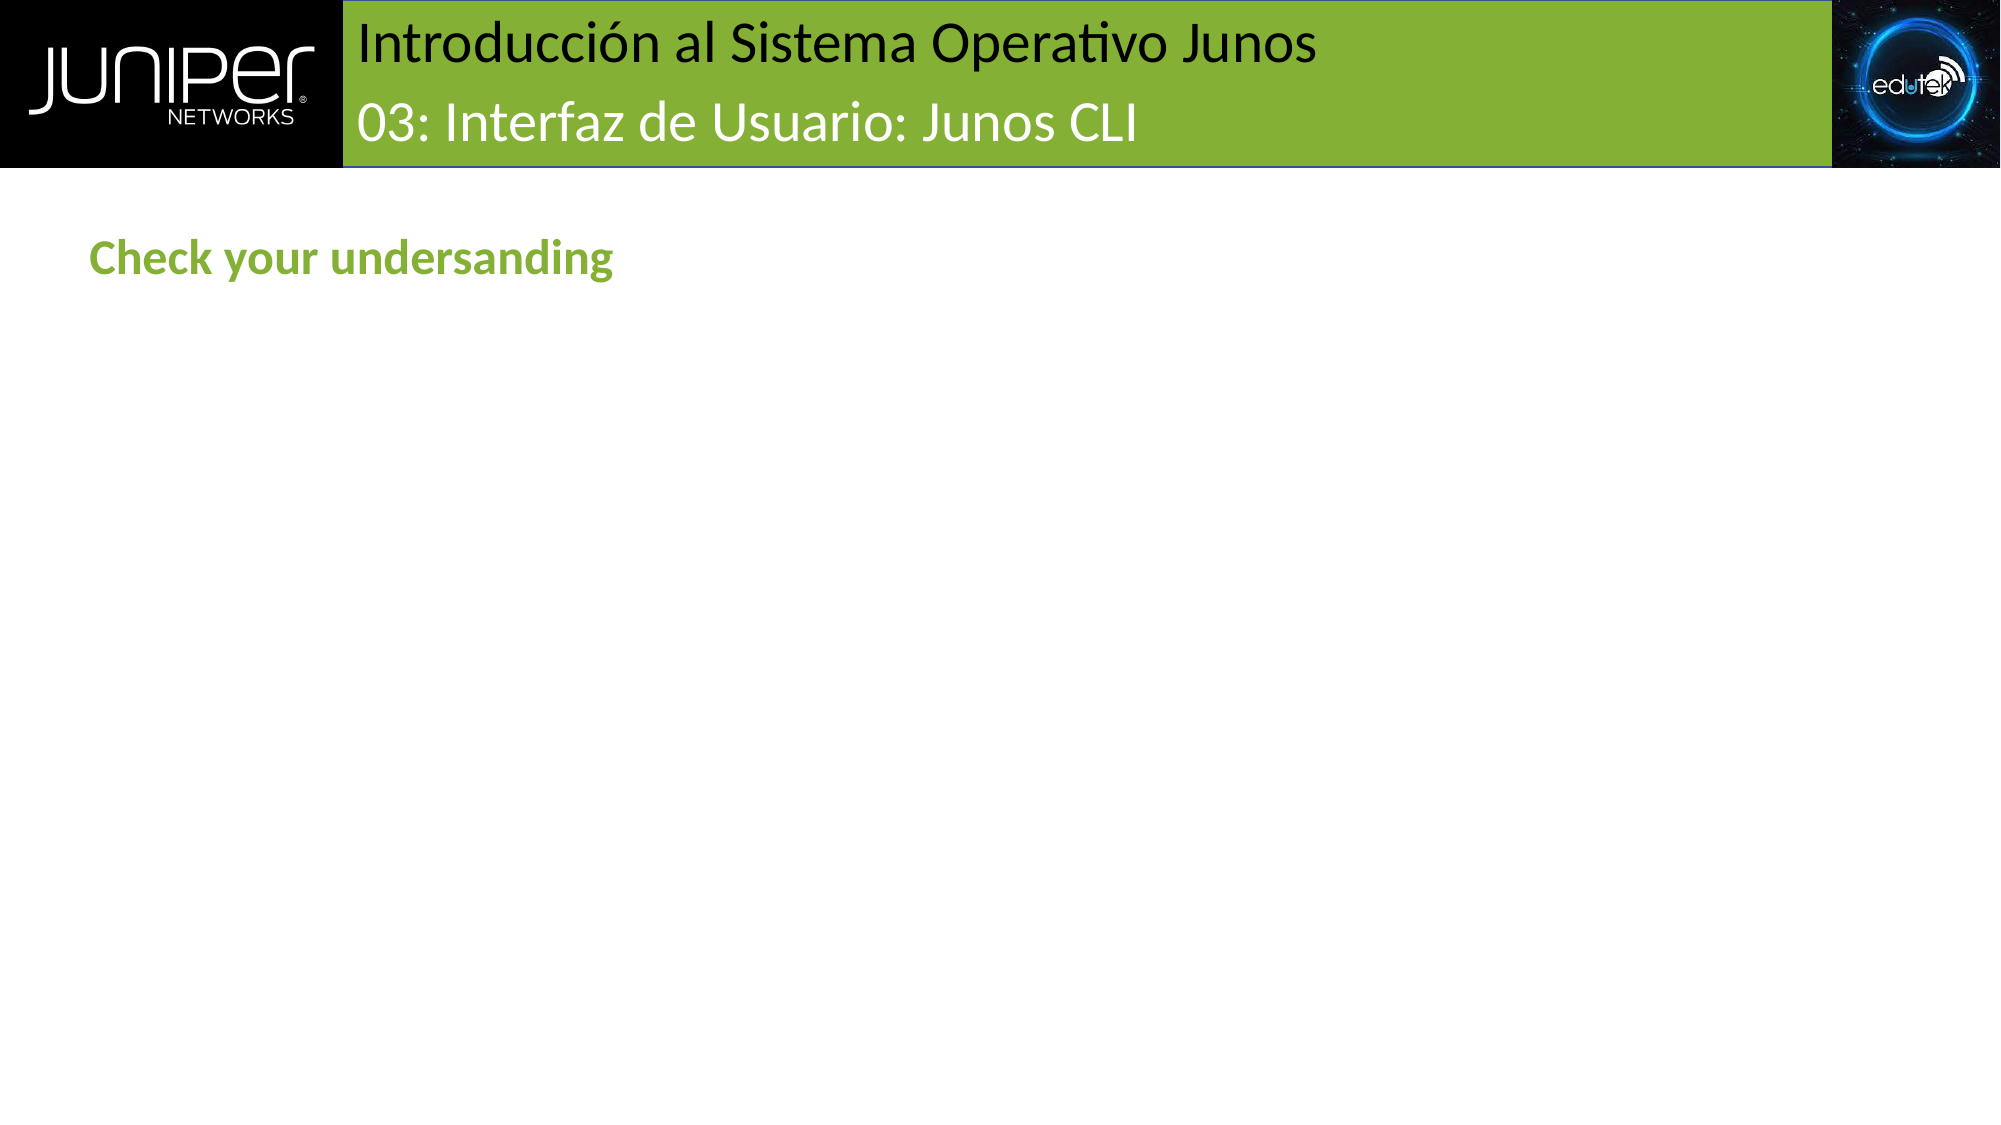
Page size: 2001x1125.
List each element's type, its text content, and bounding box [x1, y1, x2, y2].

picture [1832, 84, 2000, 168]
title Introducción al Sistema Operativo Junos [342, 3, 2000, 84]
picture [0, 0, 343, 168]
list Check your undersanding [74, 224, 1926, 938]
list 03: Interfaz de Usuario: Junos CLI [342, 83, 1606, 168]
